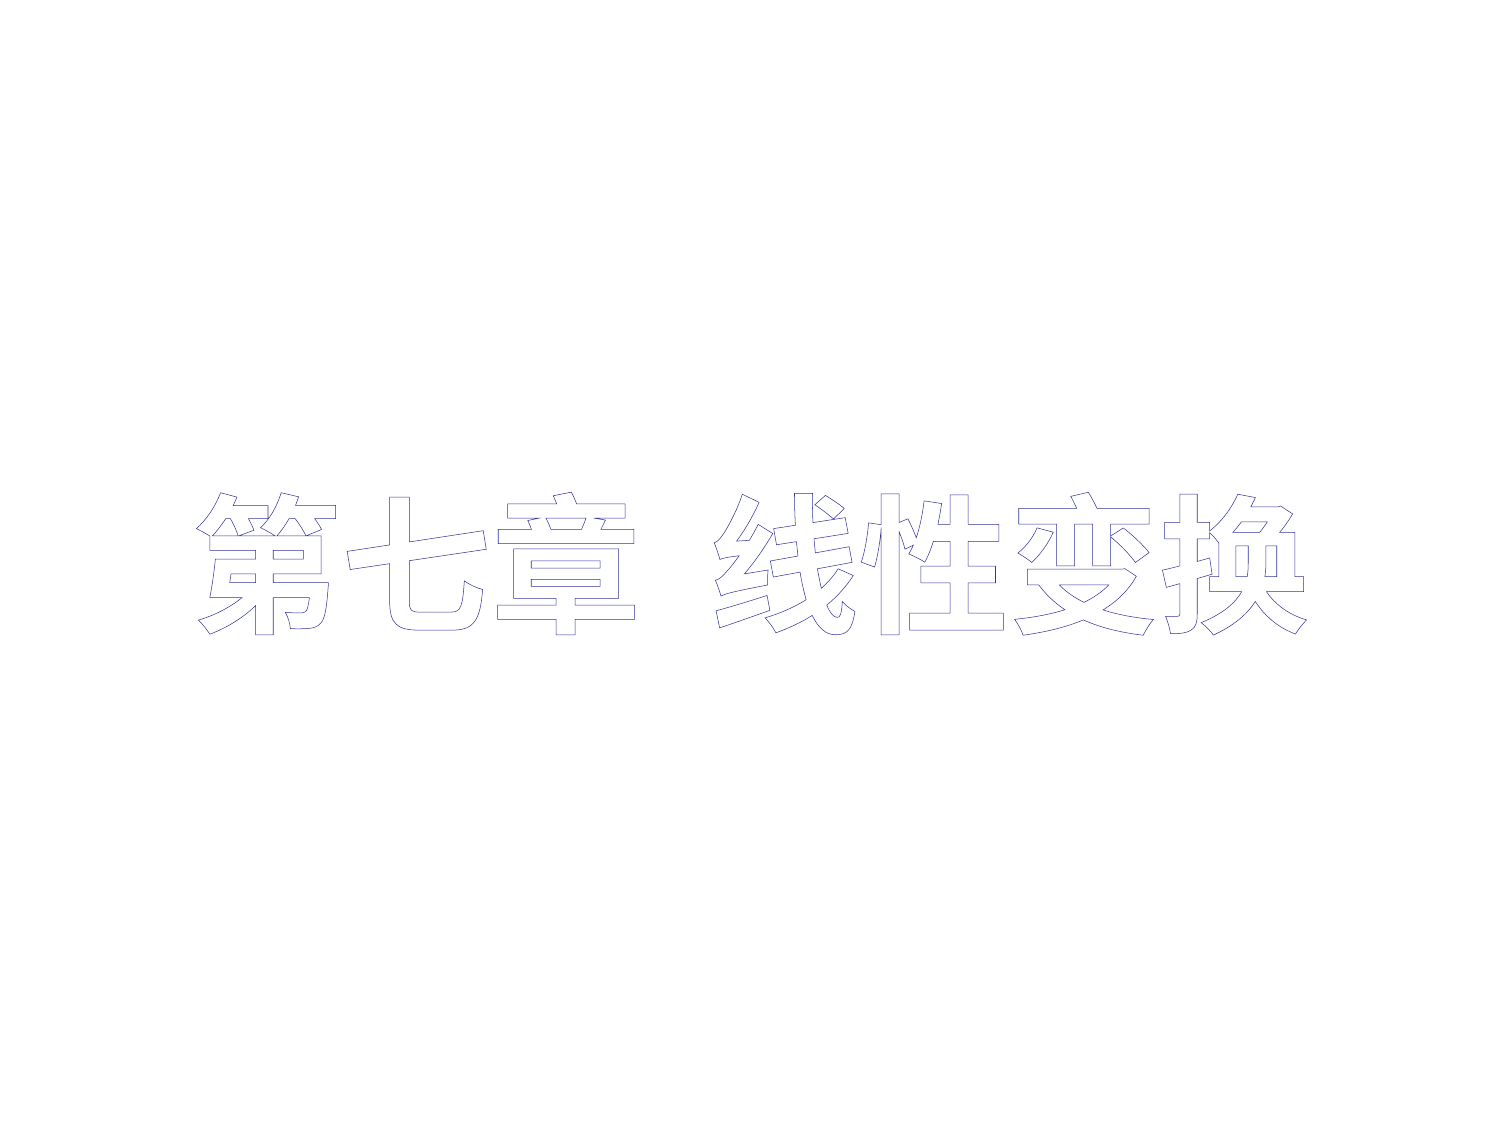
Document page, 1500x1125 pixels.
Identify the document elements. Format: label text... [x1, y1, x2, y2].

text_box 第七章 线性变换 [176, 464, 1324, 659]
